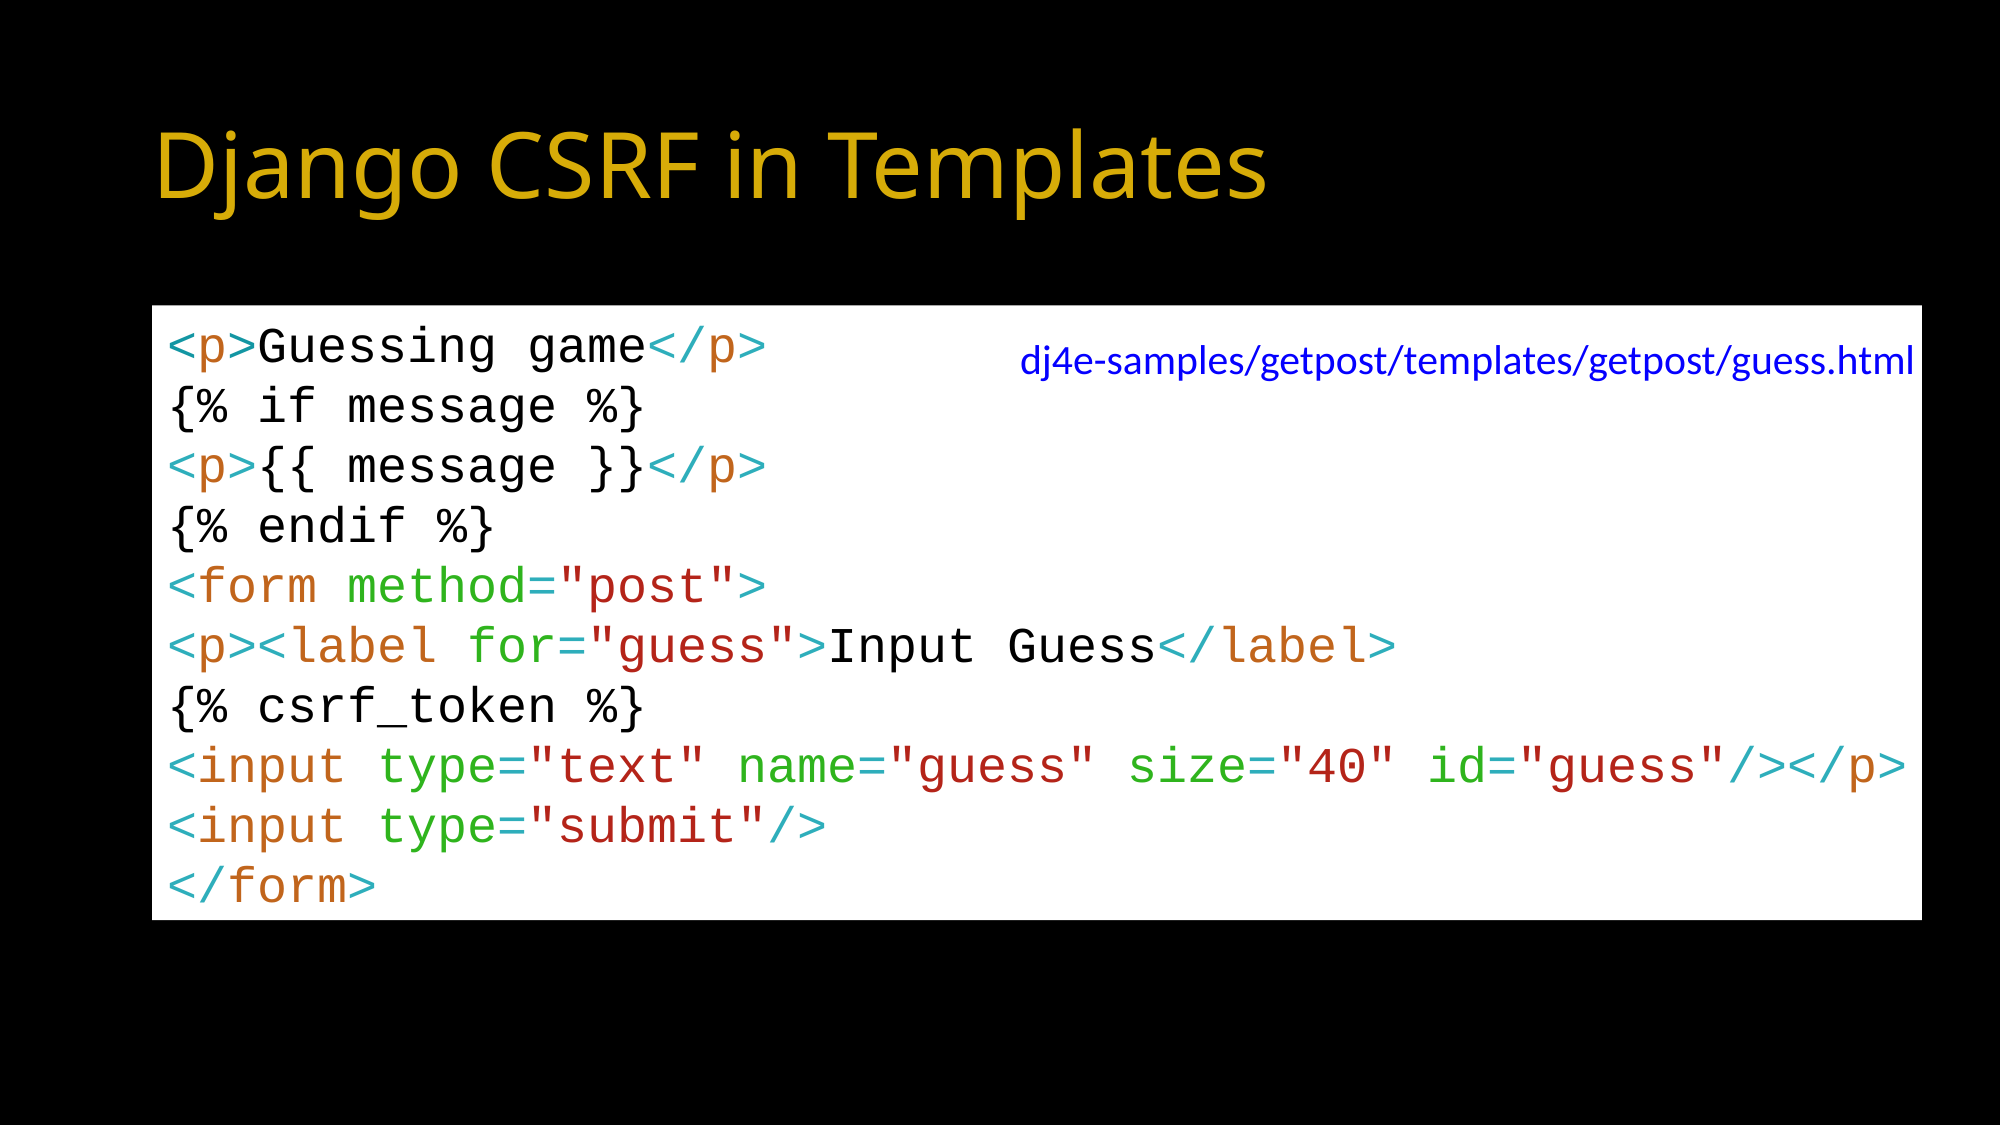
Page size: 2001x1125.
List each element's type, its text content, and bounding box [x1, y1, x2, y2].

text_box dj4e-samples/getpost/templates/getpost/guess.html [1005, 325, 1931, 391]
title Django CSRF in Templates [137, 59, 1863, 278]
text_box <p>Guessing game</p> {% if message %} <p>{{ message }}</p> {% endif %} <form method="post"> <p><label for="guess">Input Guess</label> {% csrf_token %} <input type="text" name="guess" size="40" id="guess"/></p> <input type="submit"/> </form> [152, 305, 1922, 921]
